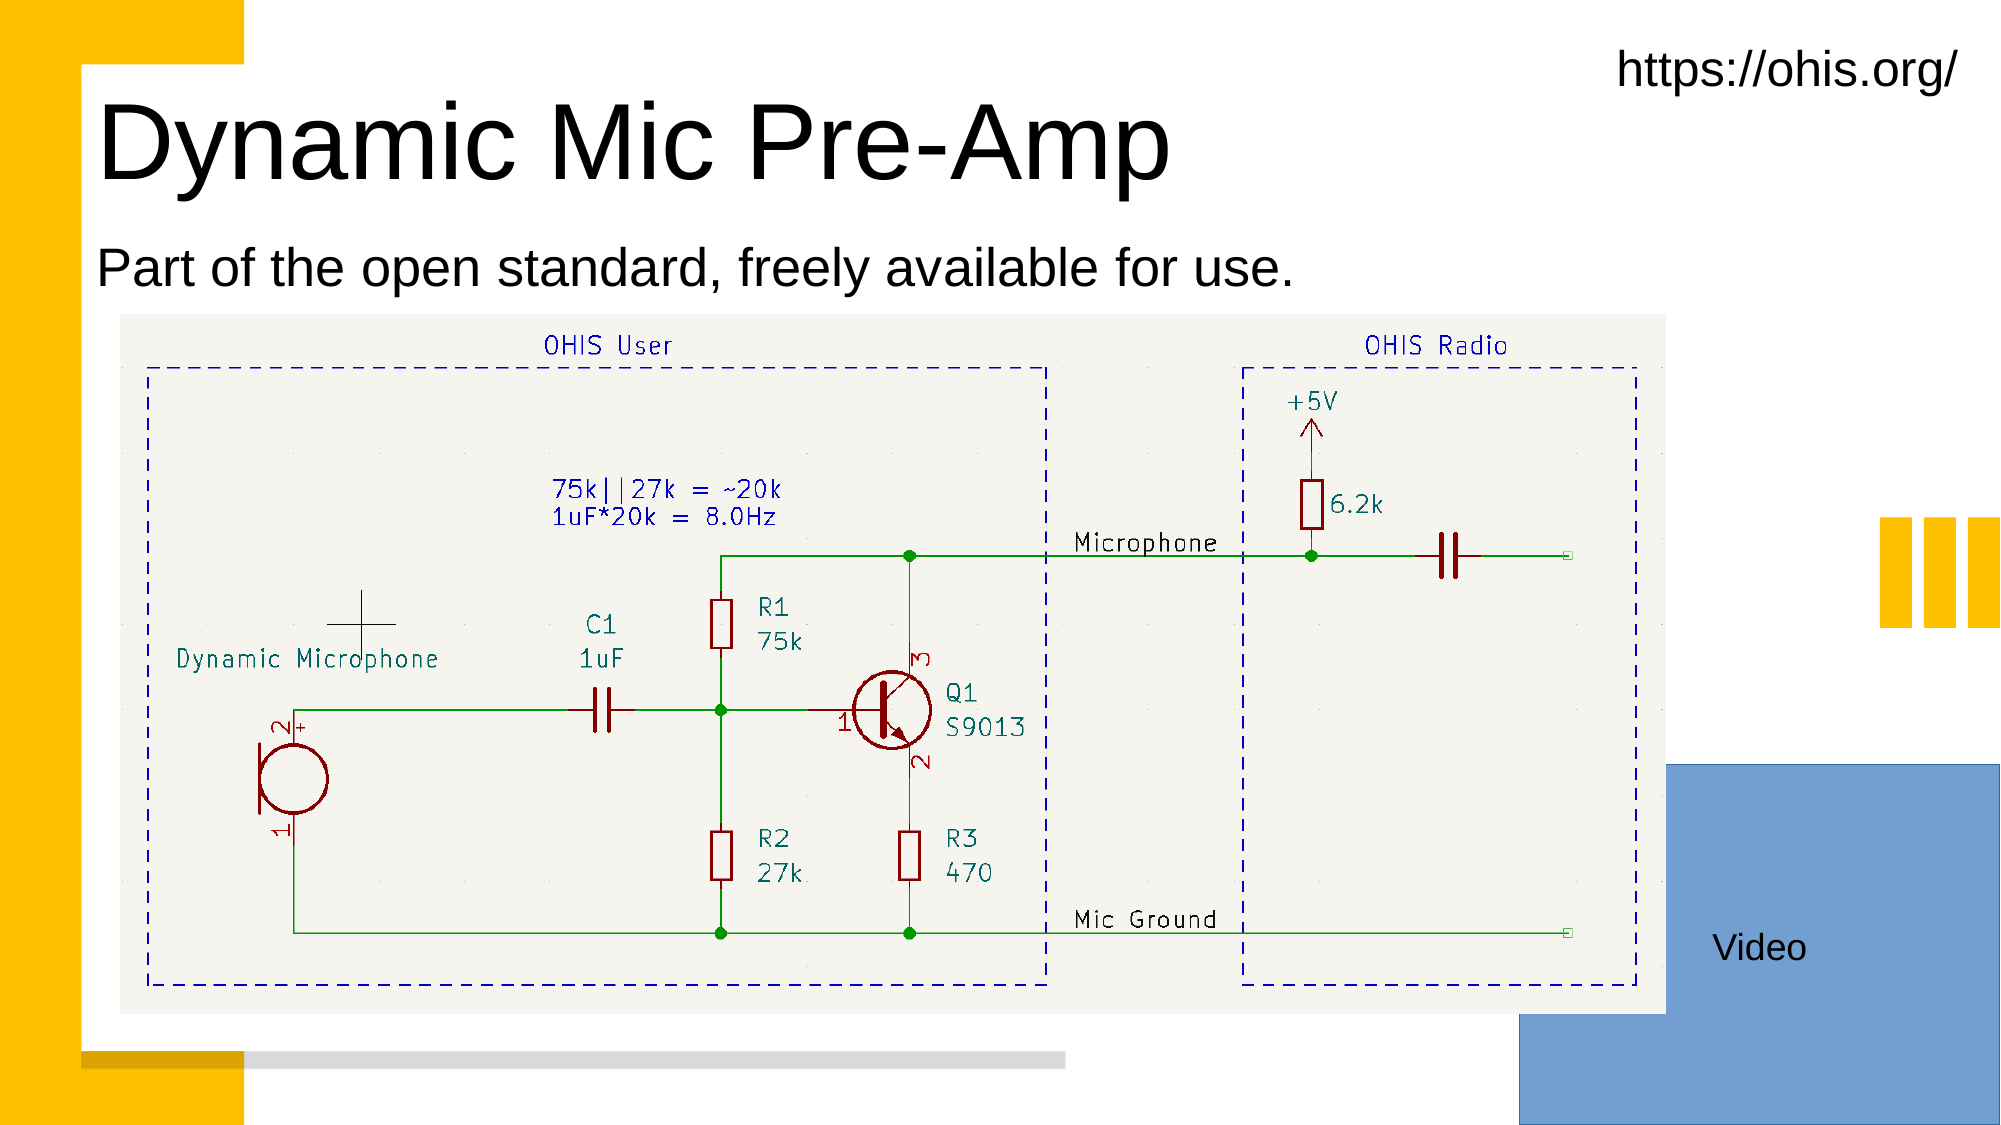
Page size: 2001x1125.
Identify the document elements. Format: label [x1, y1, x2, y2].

text_box [0, 0, 2000, 1125]
picture [119, 314, 1667, 1014]
